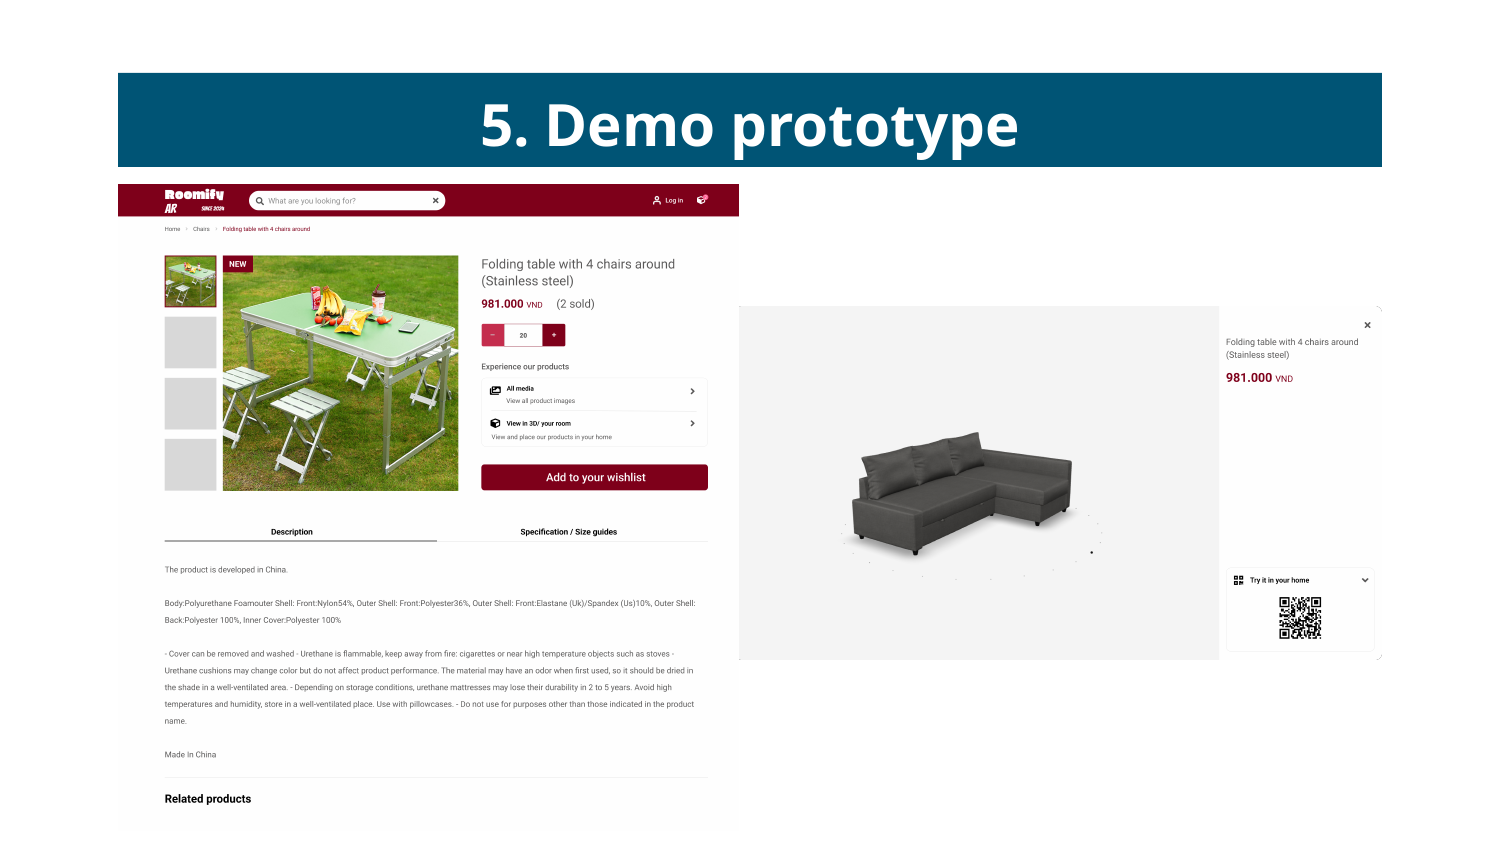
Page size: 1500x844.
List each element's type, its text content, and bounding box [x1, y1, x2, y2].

title 5. Demo prototype [116, 71, 1384, 169]
picture [117, 184, 1383, 832]
